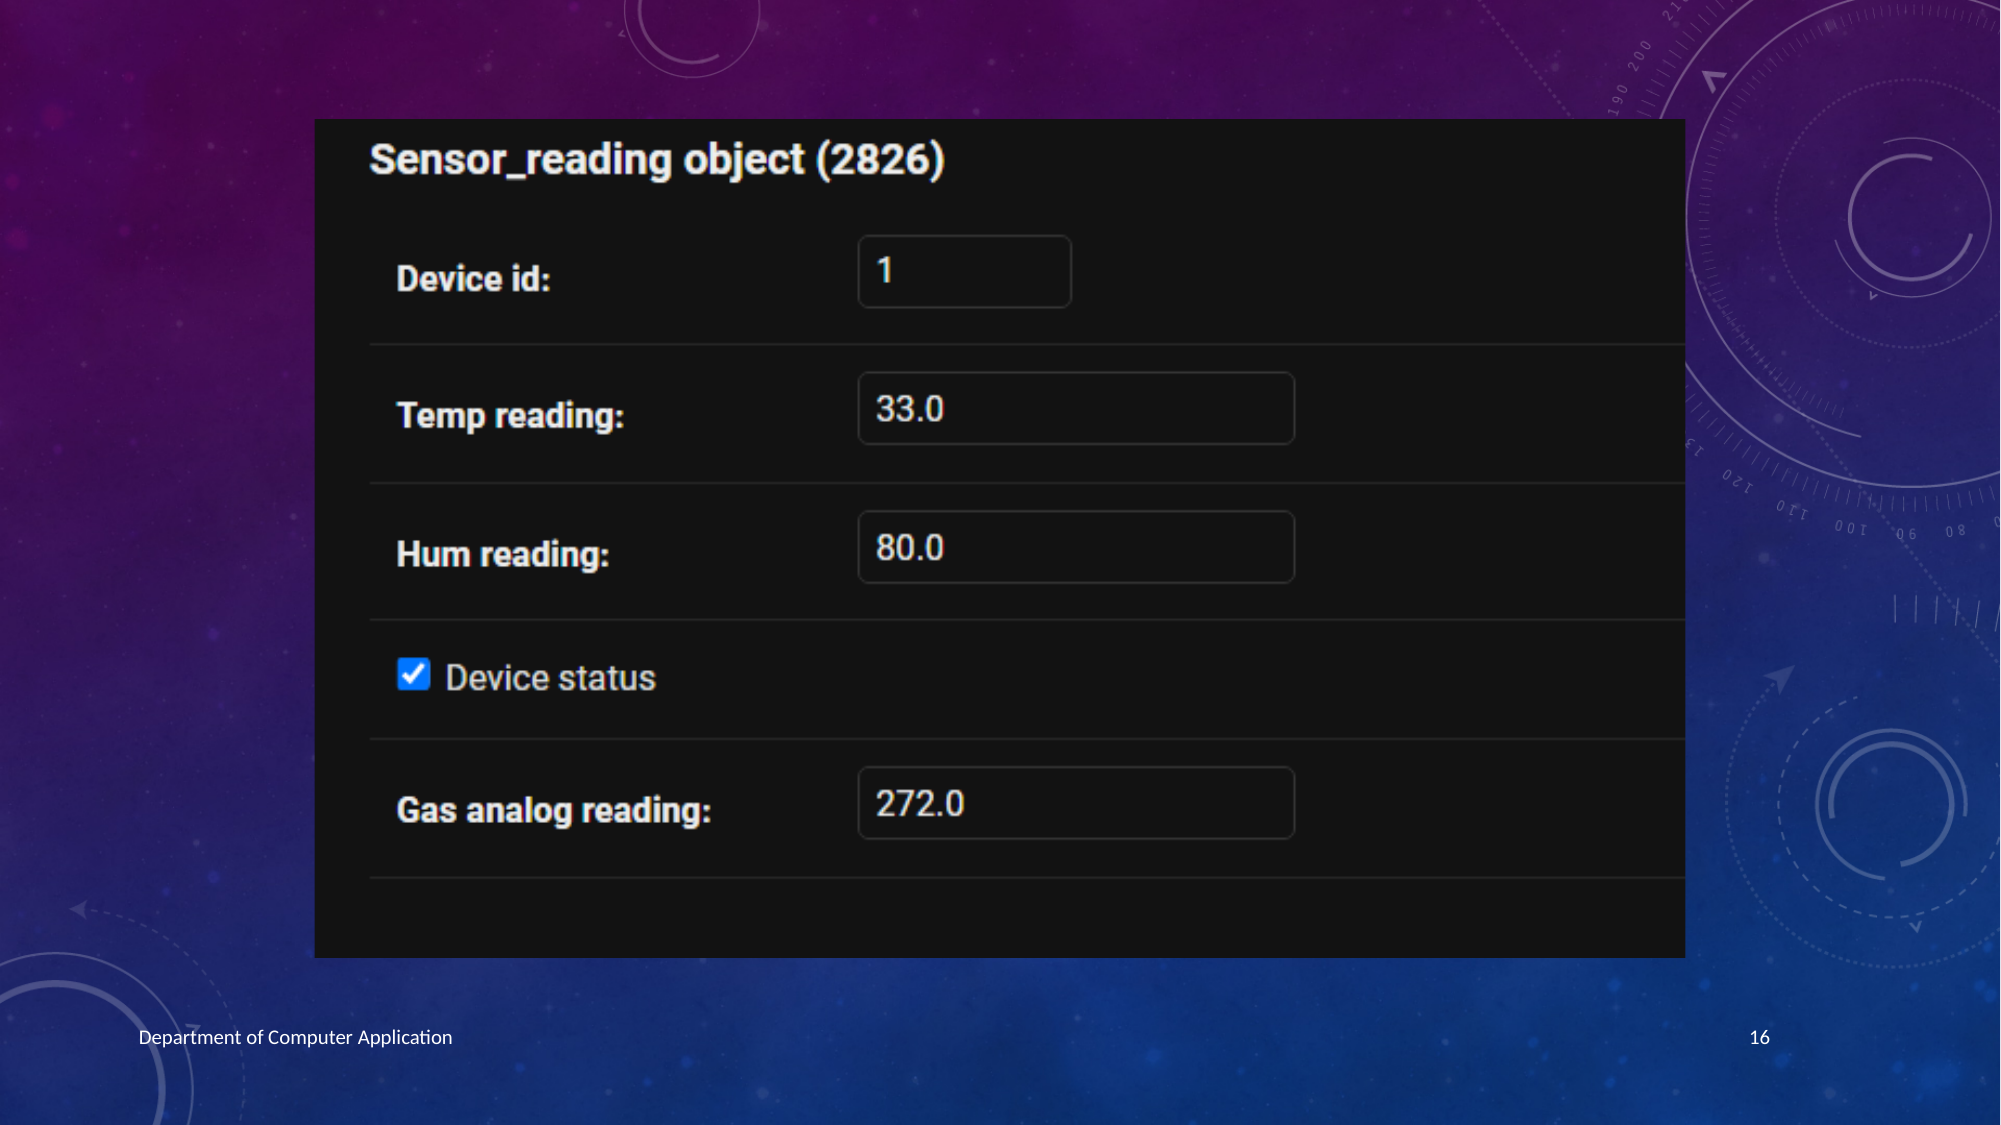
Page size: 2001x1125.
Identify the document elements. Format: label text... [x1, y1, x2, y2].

slide_number 16 [1694, 1005, 1786, 1068]
footer Department of Computer Application [123, 1005, 1408, 1068]
picture [0, 0, 2001, 1125]
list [314, 118, 1686, 958]
